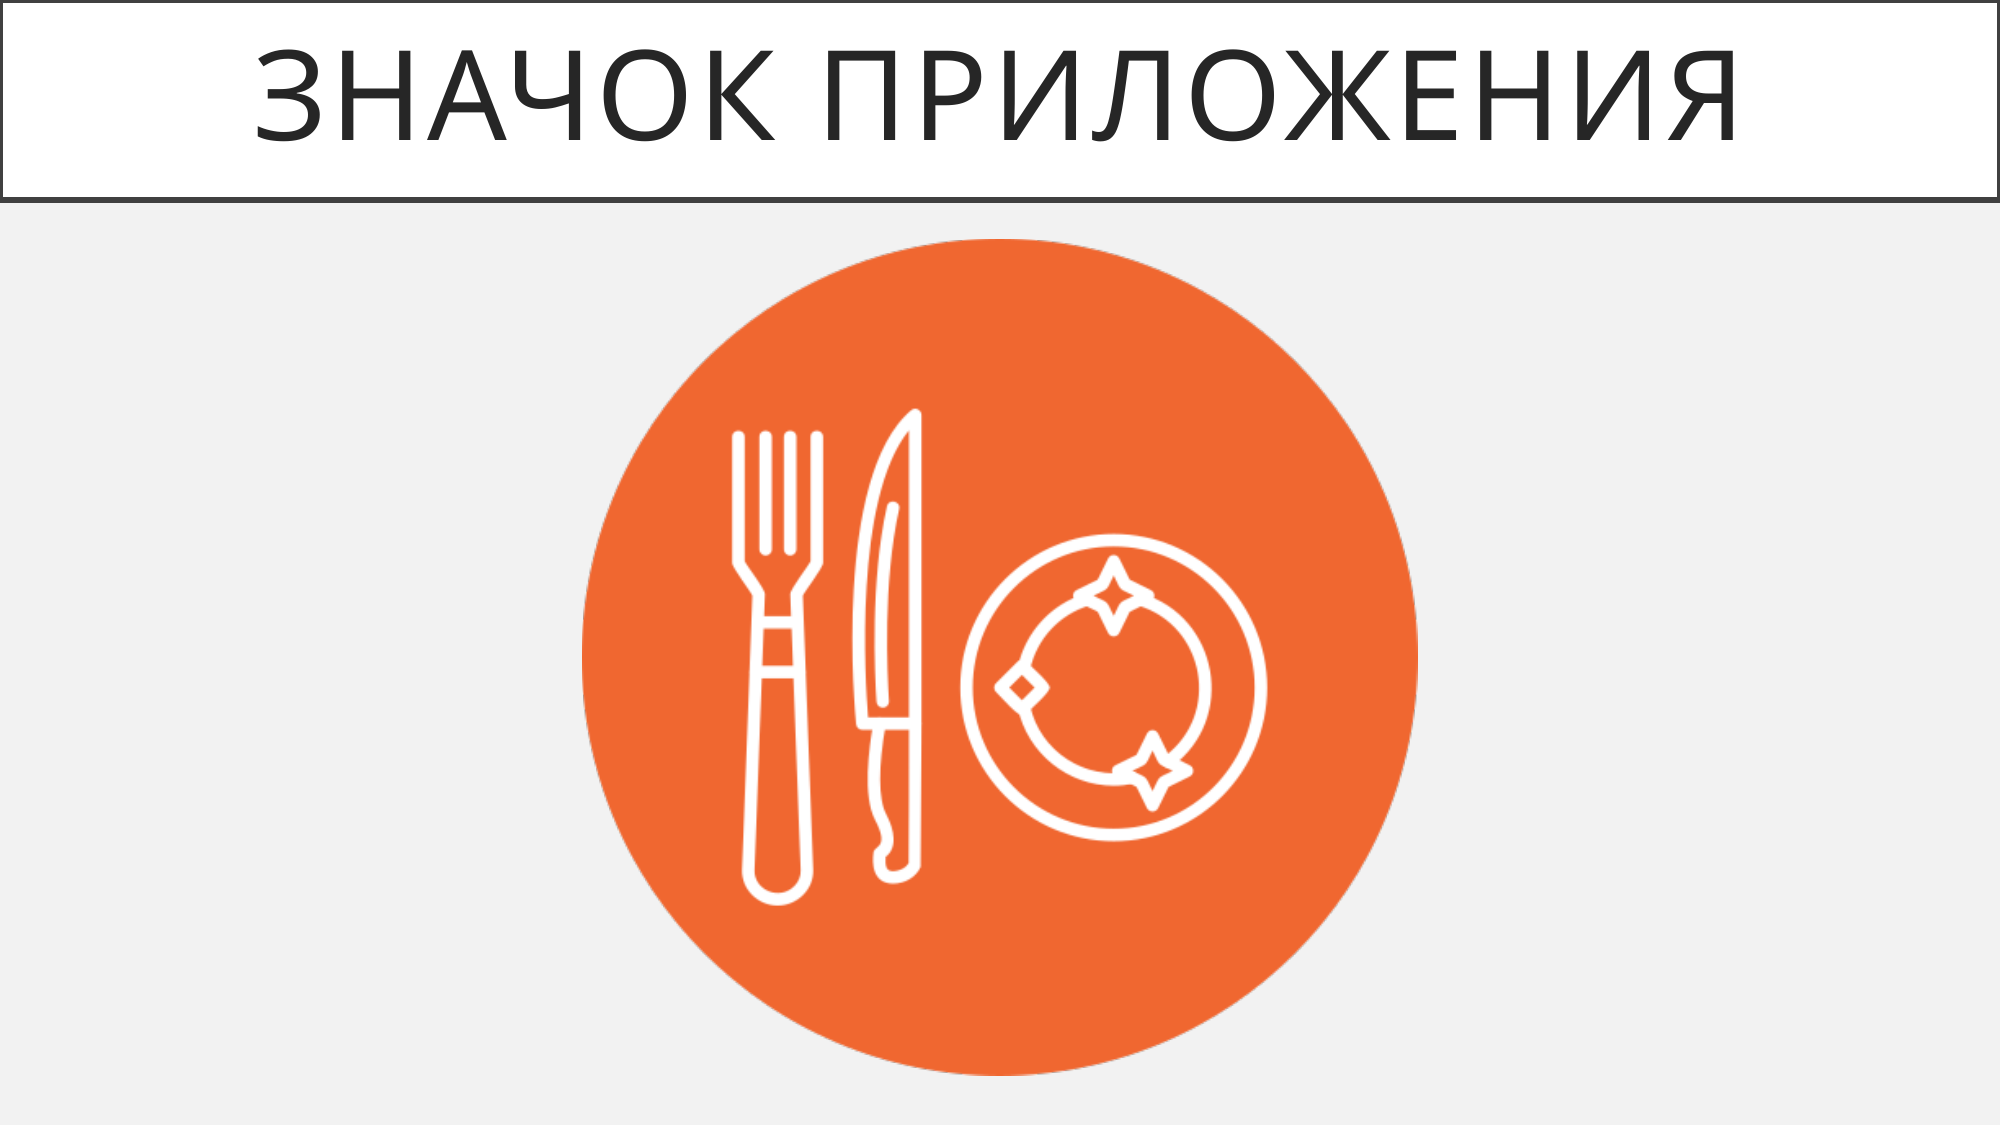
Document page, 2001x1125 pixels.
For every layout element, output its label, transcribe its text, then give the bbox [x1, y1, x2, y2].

title Значок приложения [0, 0, 2000, 203]
picture [582, 239, 1418, 1076]
